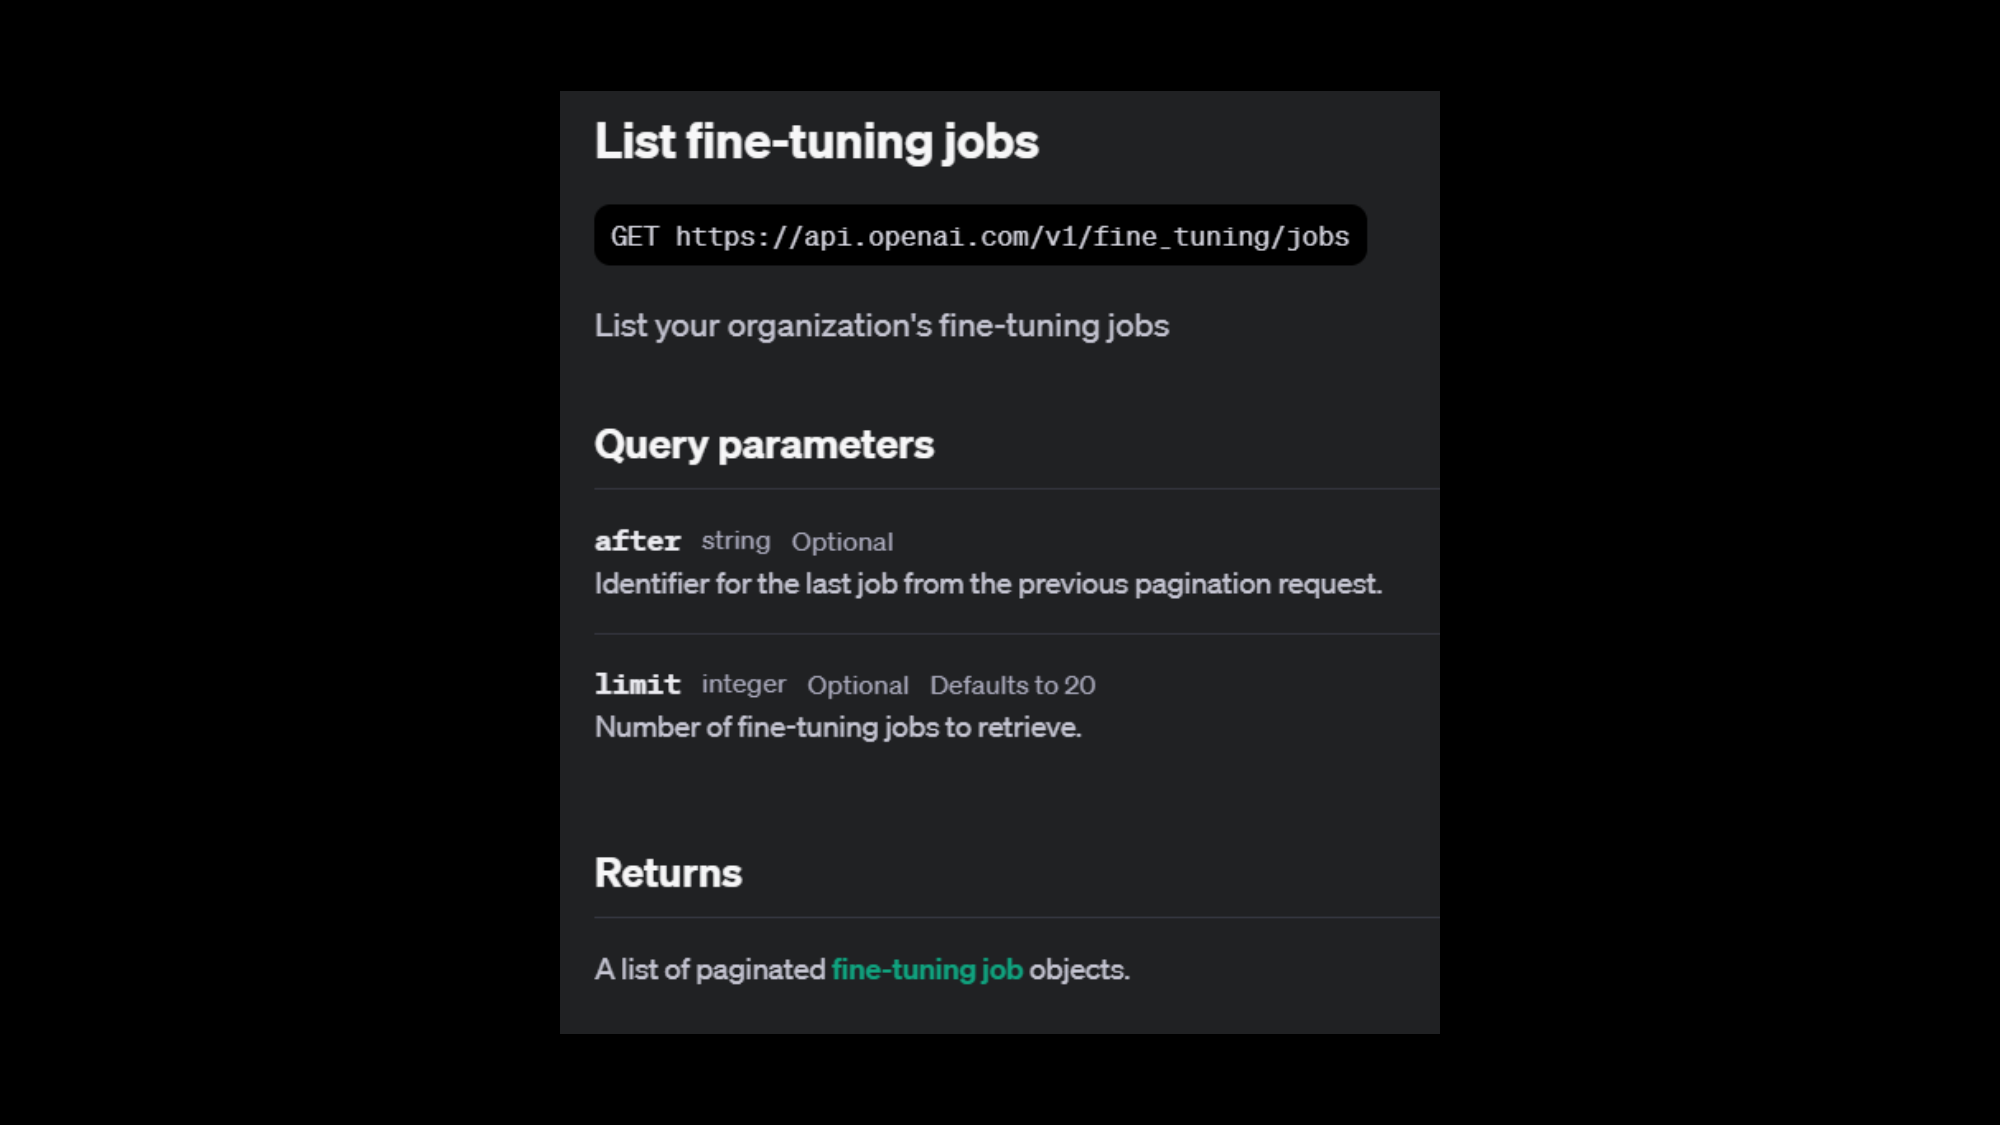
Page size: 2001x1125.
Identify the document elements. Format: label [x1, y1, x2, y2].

picture [560, 91, 1440, 1034]
